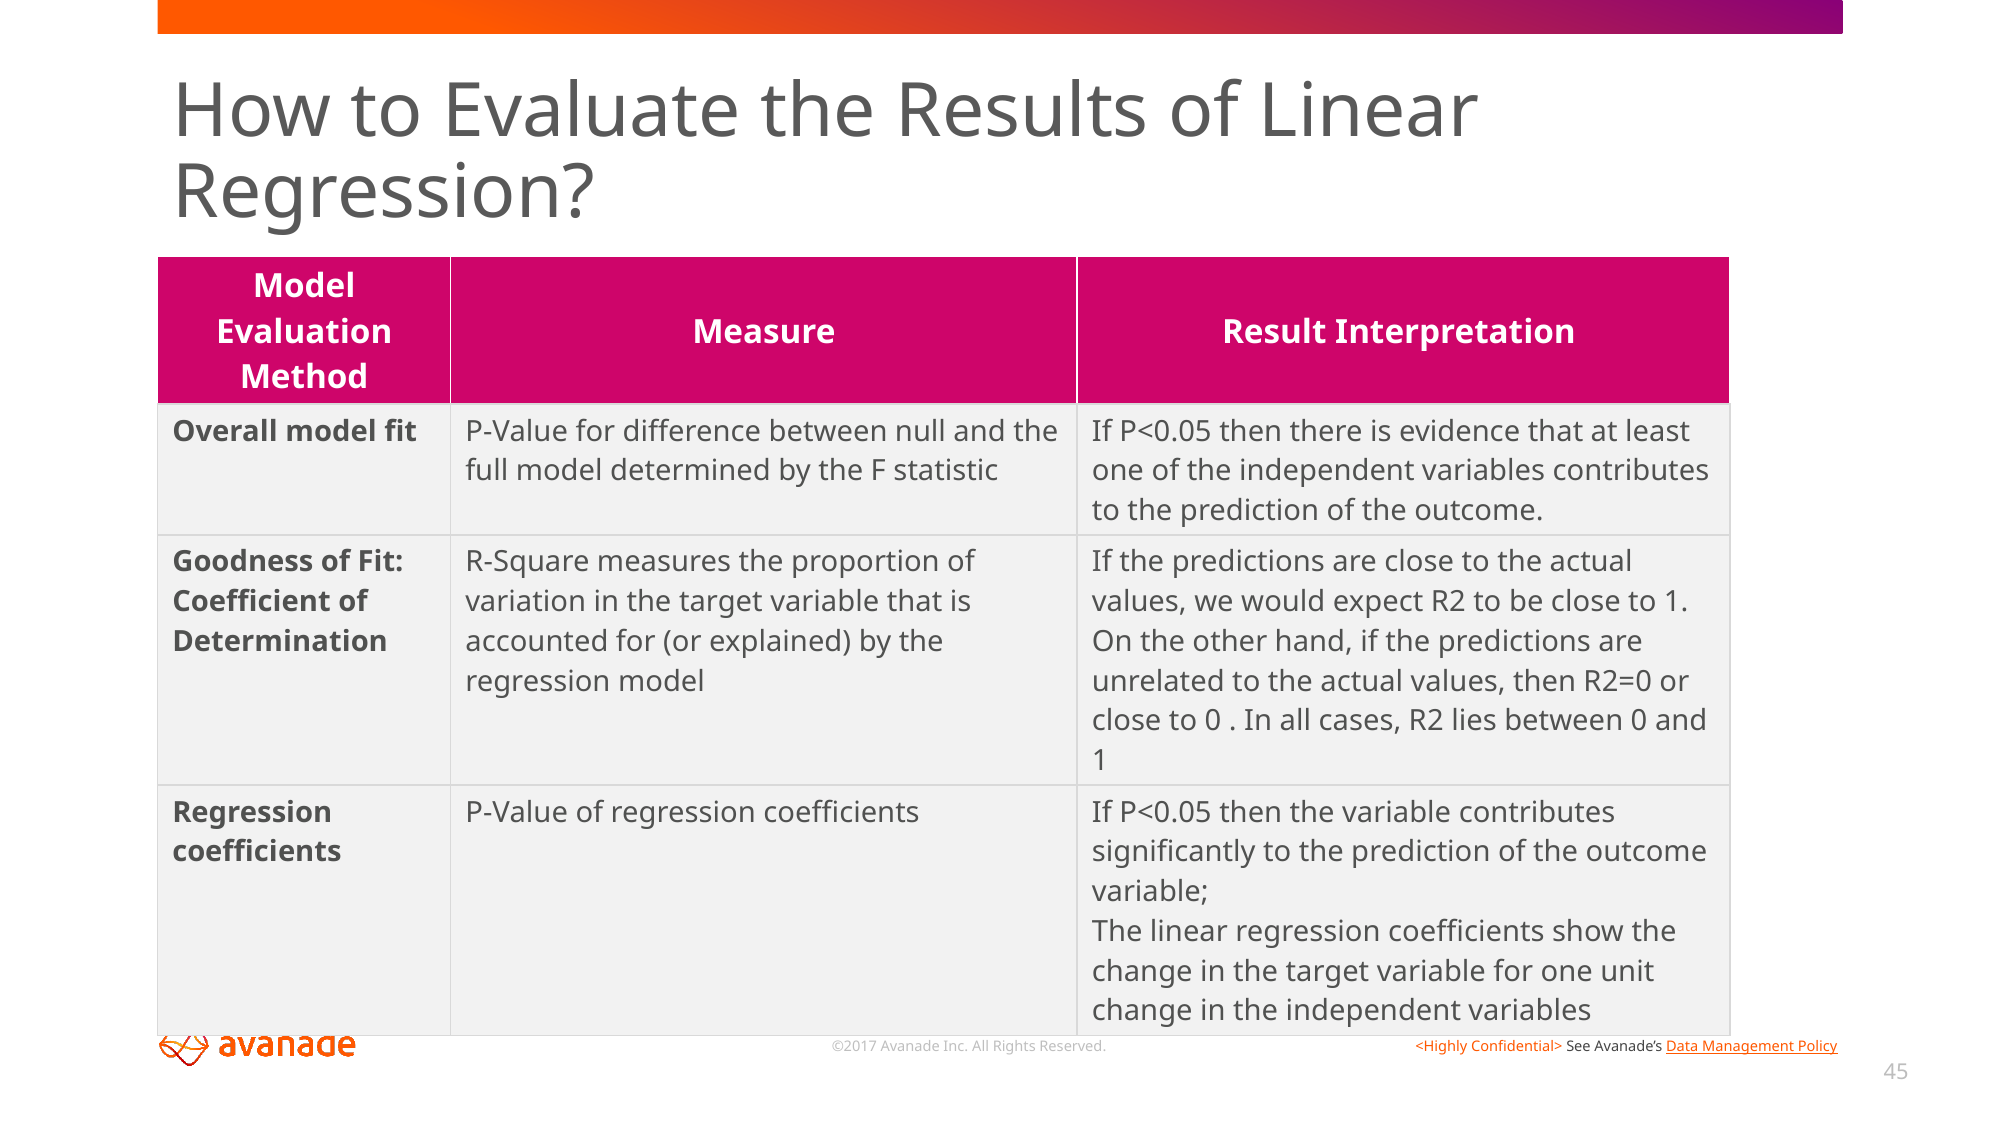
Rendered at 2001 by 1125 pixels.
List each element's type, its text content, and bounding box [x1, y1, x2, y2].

table_cell If P<0.05 then the variable contributes significantly to the prediction of the outcome variable; The linear regression coefficients show the change in the target variable for one unit change in the independent variables [1078, 786, 1729, 1035]
table_header Result Interpretation [1078, 257, 1729, 403]
table_cell Overall model fit [158, 405, 450, 534]
table_cell Goodness of Fit: Coefficient of Determination [158, 536, 450, 784]
table_cell P-Value of regression coefficients [451, 786, 1076, 1035]
slide_number 45 [1842, 1042, 1924, 1103]
table_cell R-Square measures the proportion of variation in the target variable that is accounted for (or explained) by the regression model [451, 536, 1076, 784]
table_cell P-Value for difference between null and the full model determined by the F statistic [451, 405, 1076, 534]
table_header Measure [451, 257, 1076, 403]
table_header Model Evaluation Method [158, 257, 450, 403]
table_cell Regression coefficients [158, 786, 450, 1035]
picture [138, 995, 384, 1086]
table_cell If the predictions are close to the actual values, we would expect R2 to be close to 1. On the other hand, if the predictions are unrelated to the actual values, then R2=0 or close to 0 . In all cases, R2 lies between 0 and 1 [1078, 536, 1729, 784]
title How to Evaluate the Results of Linear Regression? [157, 64, 1843, 228]
table_cell If P<0.05 then there is evidence that at least one of the independent variables contributes to the prediction of the outcome. [1078, 405, 1729, 534]
